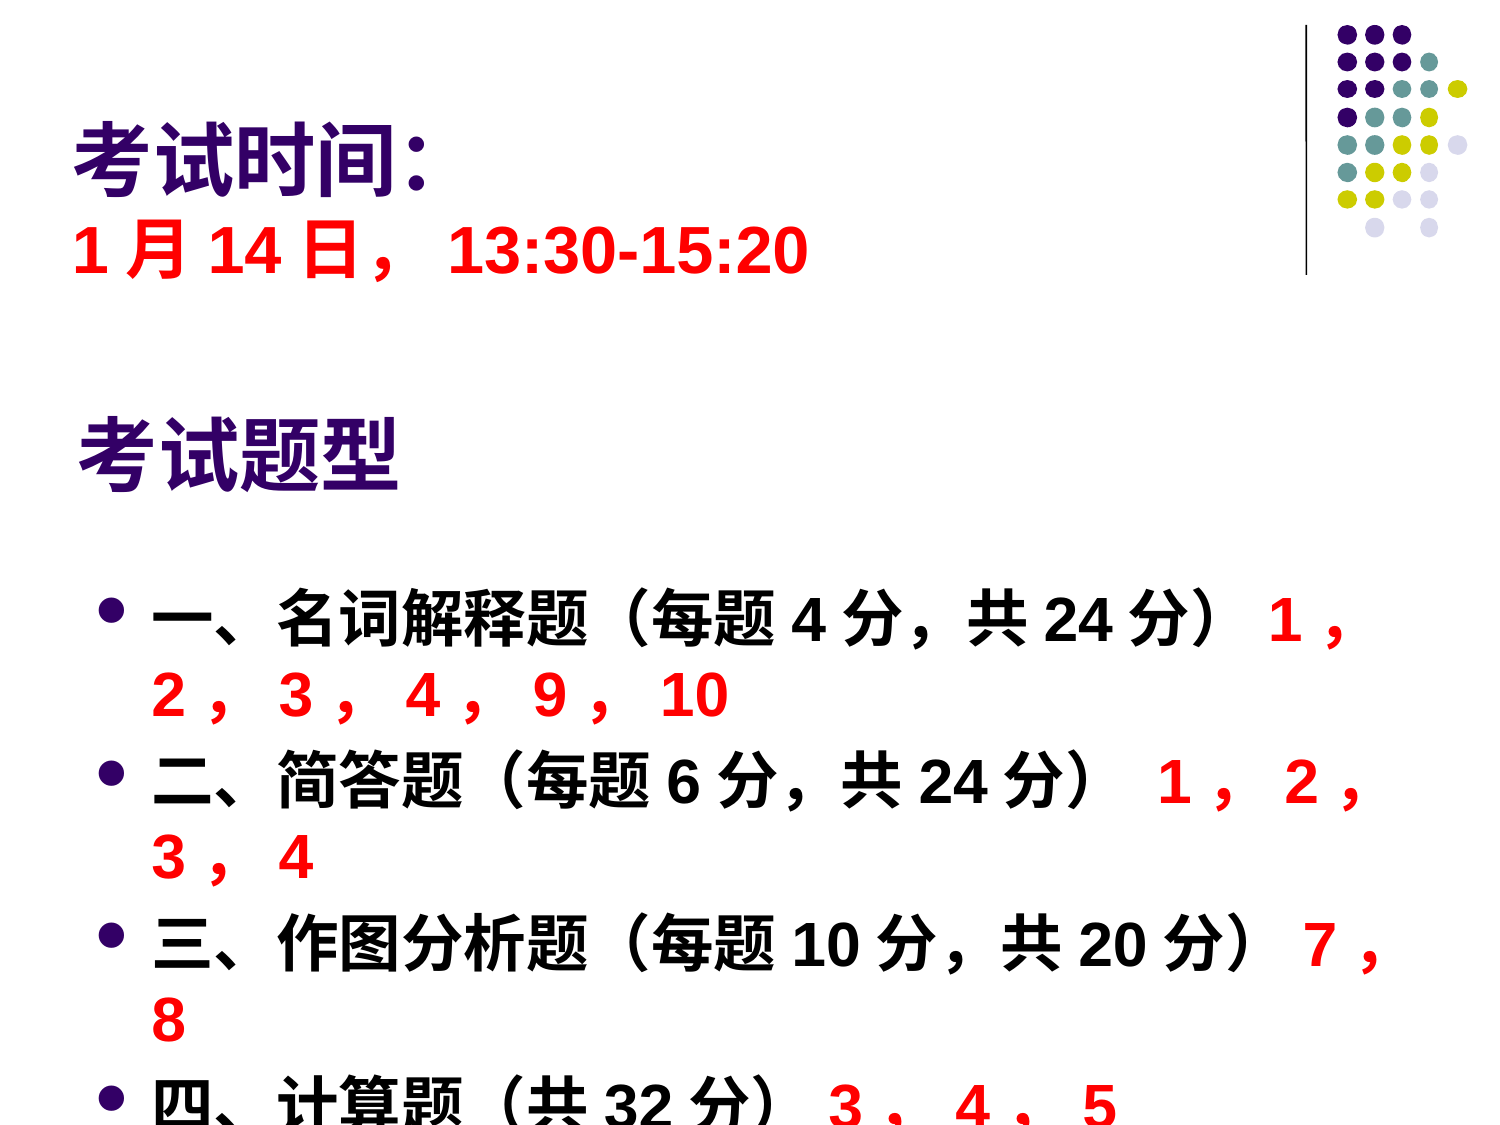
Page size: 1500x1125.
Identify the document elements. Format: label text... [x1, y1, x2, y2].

list 一、名词解释题（每题4分，共24分）1，2，3，4，9，10 二、简答题（每题6分，共24分） 1，2，3，4 三、作图分析题（每题10分，共20分）7，8 四、计算题（共32分）3，4，5 [80, 571, 1431, 1078]
title 考试题型 [61, 391, 1300, 509]
text_box 考试时间： 1月14日，13:30-15:20 [56, 176, 1295, 294]
